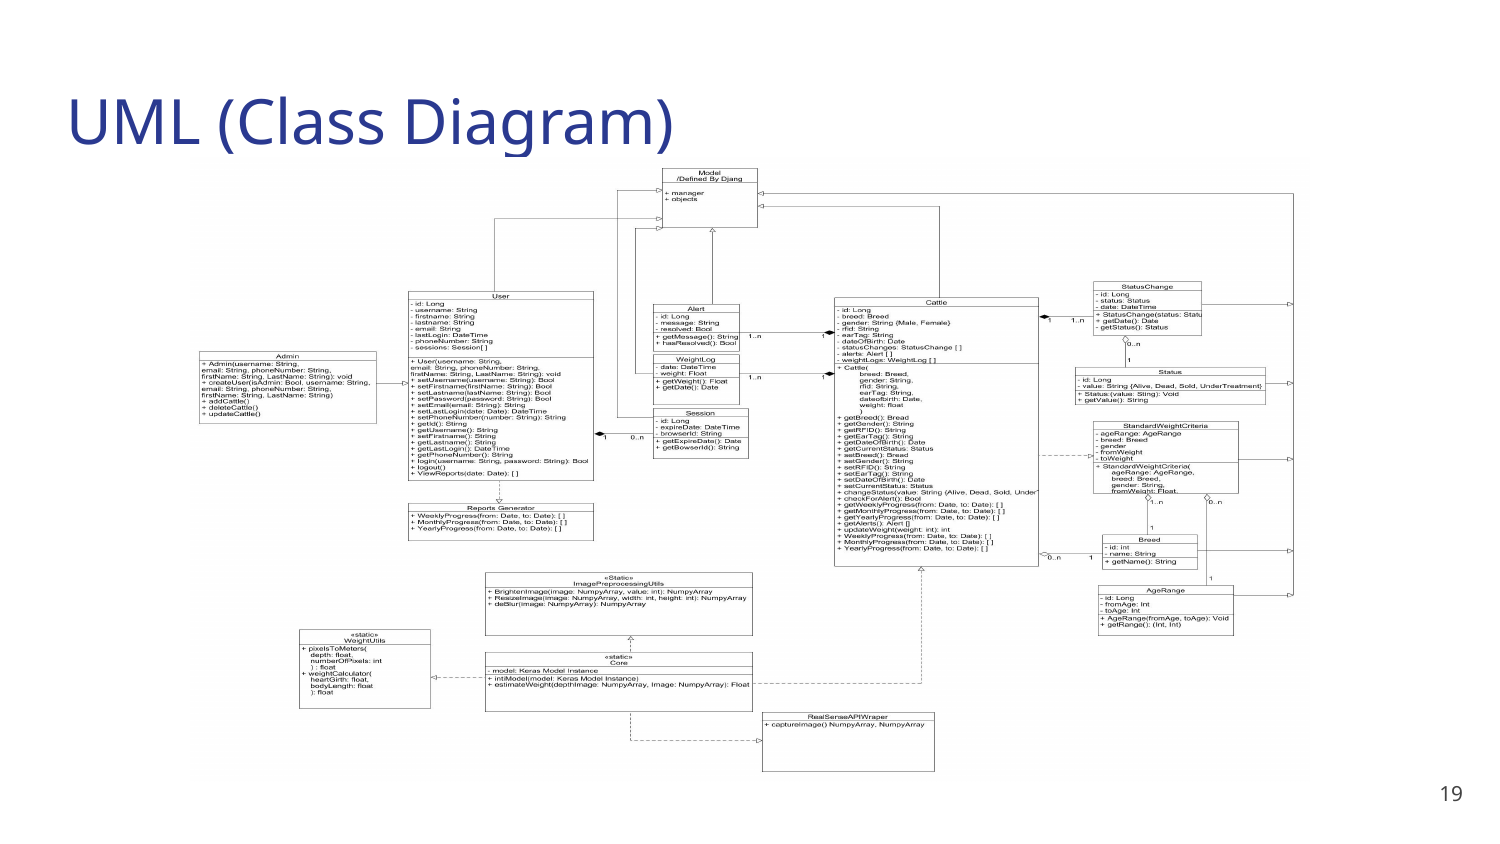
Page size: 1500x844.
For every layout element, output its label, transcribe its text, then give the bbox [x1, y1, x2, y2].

title UML (Class Diagram) [51, 67, 1449, 167]
slide_number ‹#› [1387, 762, 1478, 828]
picture [189, 156, 1311, 782]
